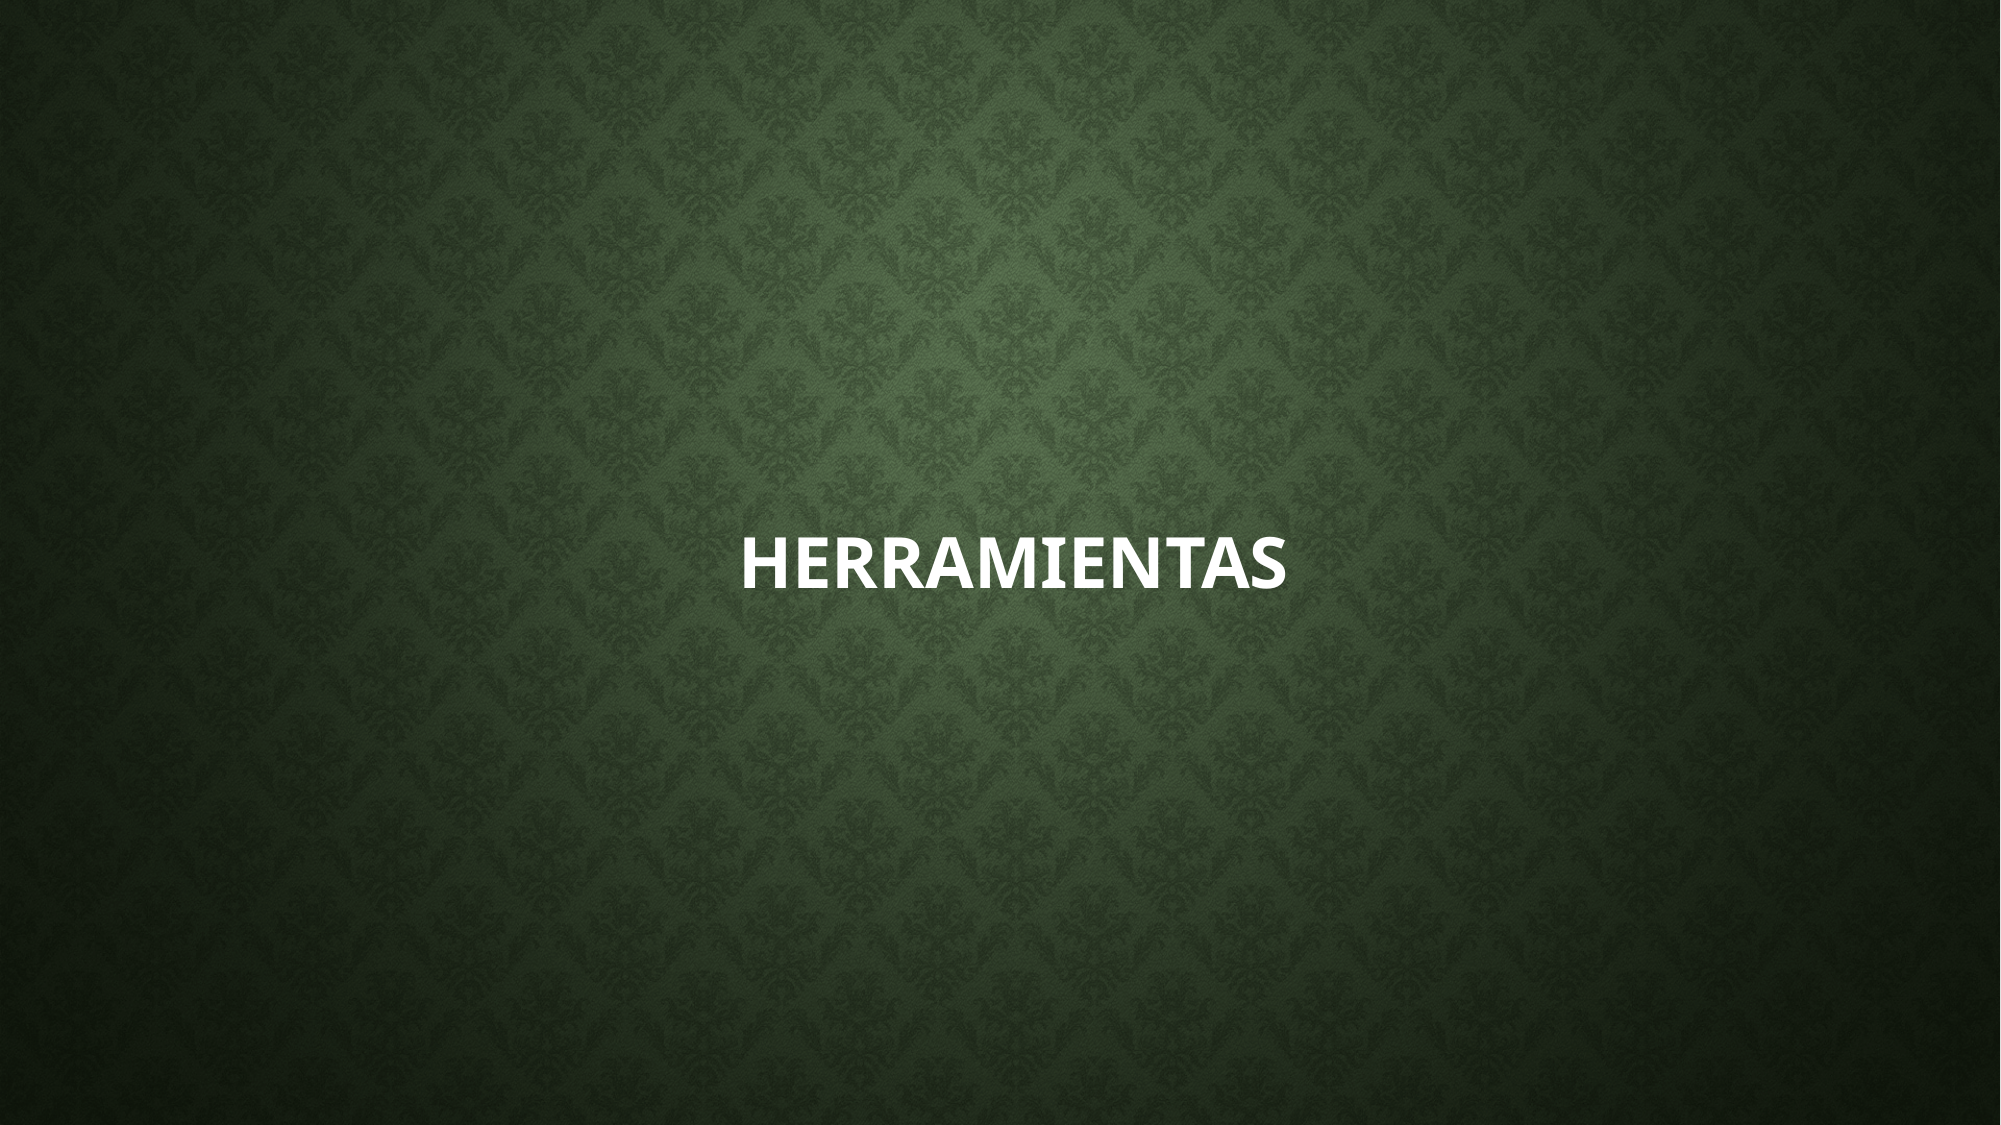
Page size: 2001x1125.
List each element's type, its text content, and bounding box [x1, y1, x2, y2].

title herramientas [164, 457, 1864, 675]
